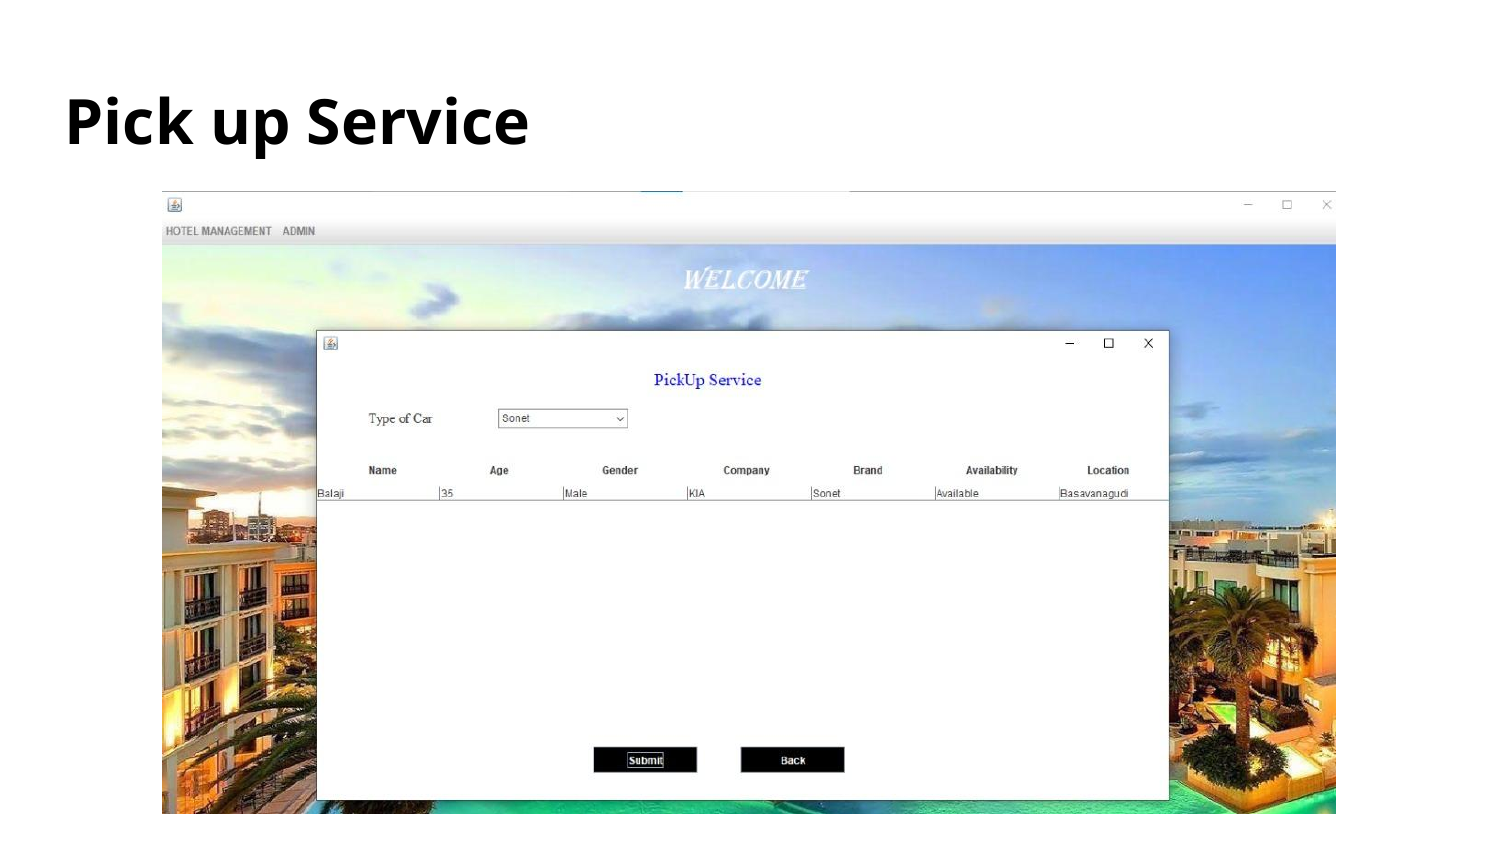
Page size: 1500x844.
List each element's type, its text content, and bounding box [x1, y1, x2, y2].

picture [161, 191, 1336, 814]
title Pick up Service [49, 67, 1448, 173]
